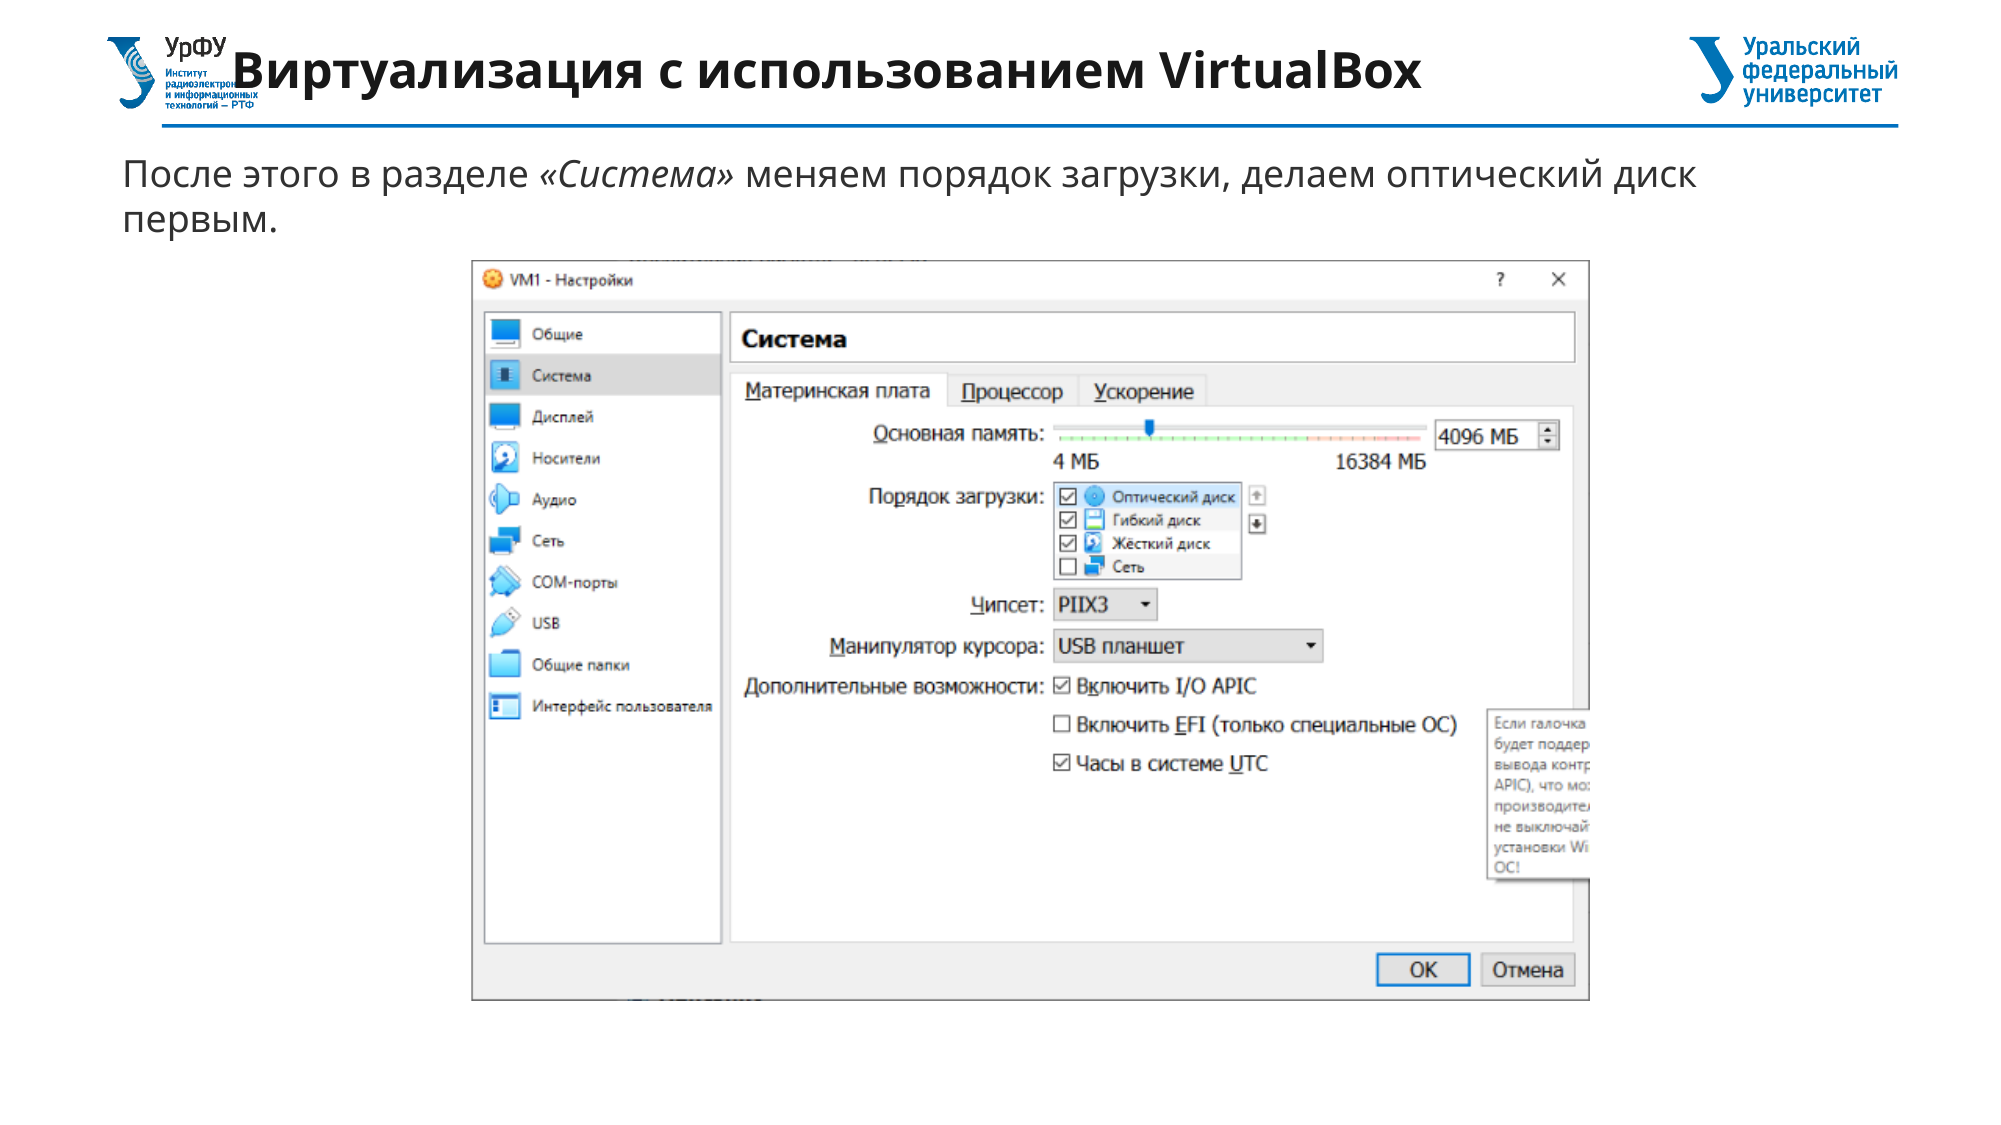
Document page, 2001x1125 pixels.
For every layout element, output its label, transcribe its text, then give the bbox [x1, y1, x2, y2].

picture [470, 260, 1590, 1001]
text_box [161, 123, 1899, 129]
text_box После этого в разделе «Система» меняем порядок загрузки, делаем оптический диск первым. [107, 142, 1844, 248]
text_box Виртуализация с использованием VirtualBox [217, 31, 1438, 106]
picture [107, 37, 258, 109]
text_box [1687, 35, 1899, 109]
